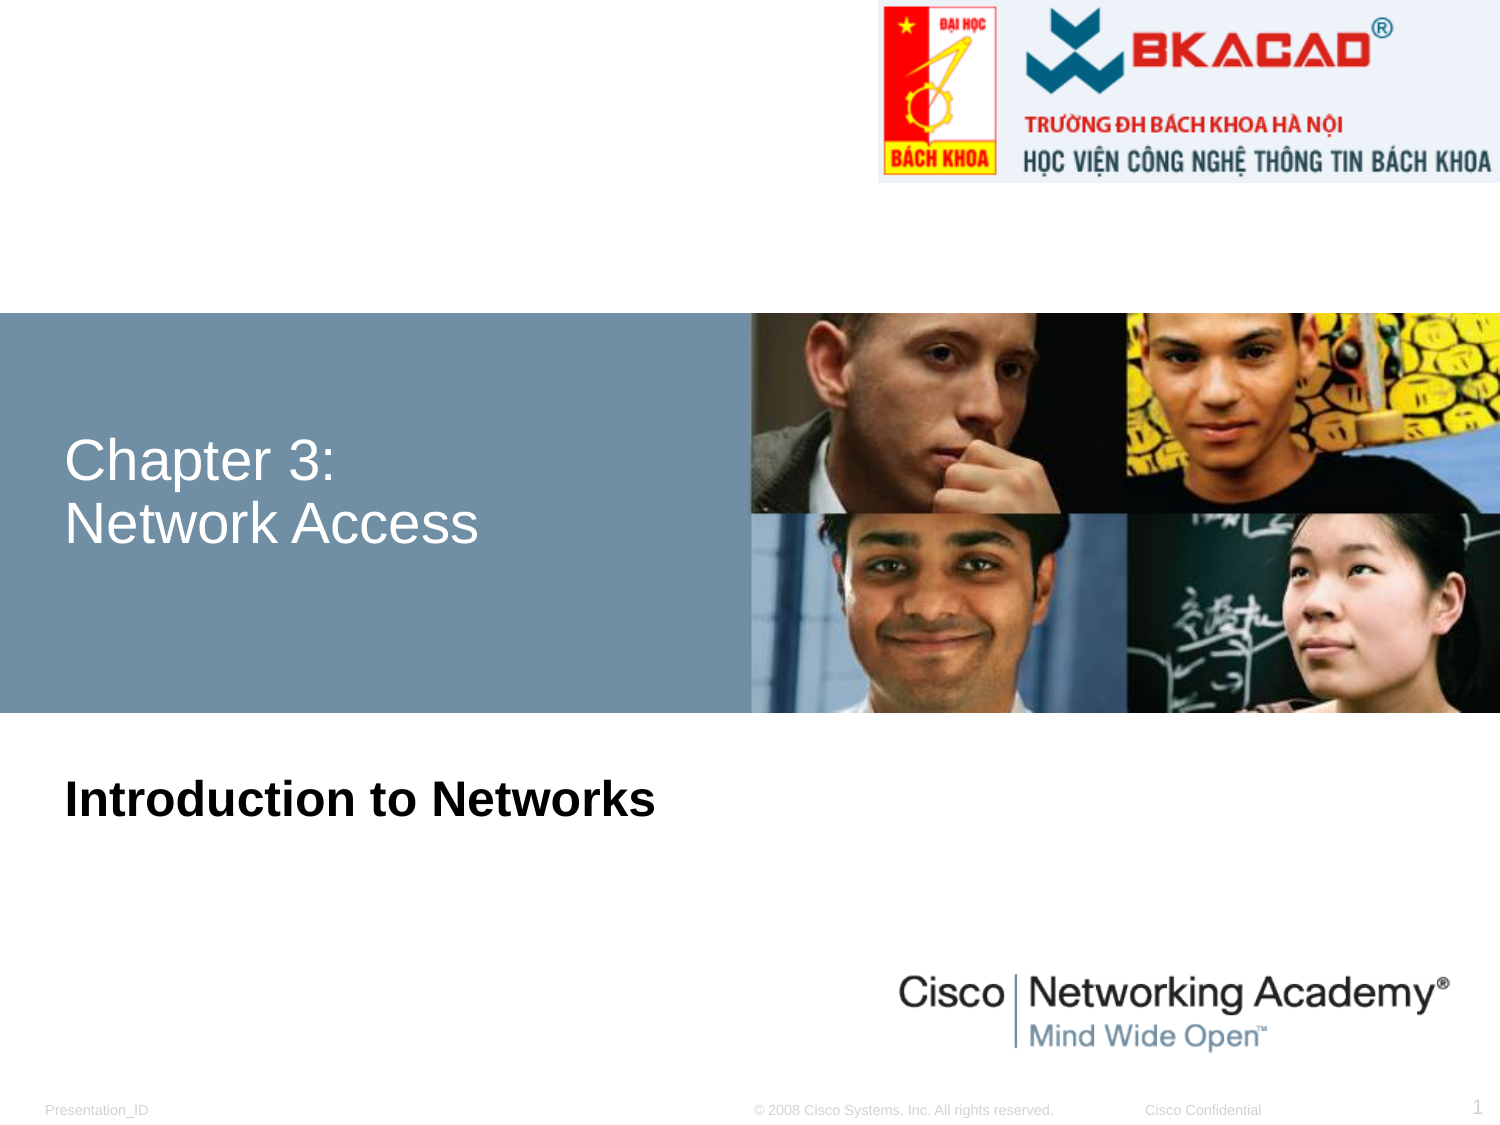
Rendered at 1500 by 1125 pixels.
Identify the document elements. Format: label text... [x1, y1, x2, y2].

picture [0, 313, 1500, 713]
picture [899, 974, 1450, 1053]
picture [878, 0, 1500, 183]
subtitle Introduction to Networks [51, 766, 1165, 875]
title Chapter 3: Network Access [51, 371, 684, 615]
